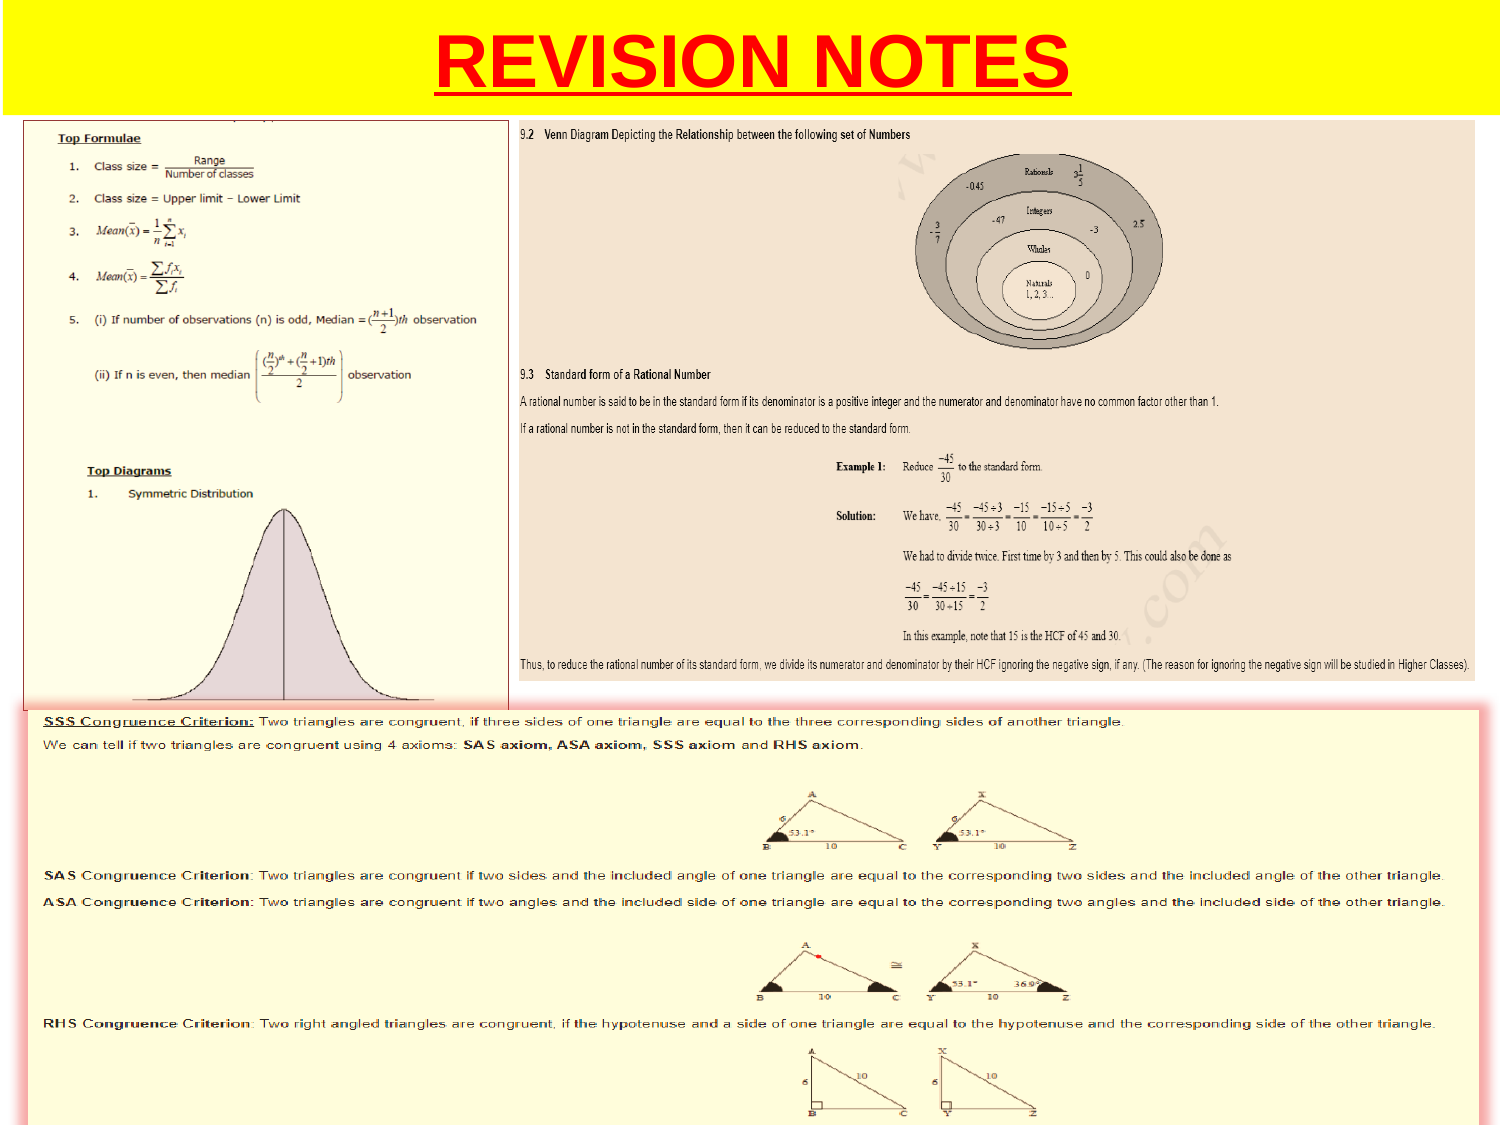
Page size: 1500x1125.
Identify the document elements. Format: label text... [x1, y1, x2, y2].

picture [519, 120, 1476, 681]
title REVISION NOTES [2, 0, 1500, 116]
picture [23, 120, 1480, 1125]
